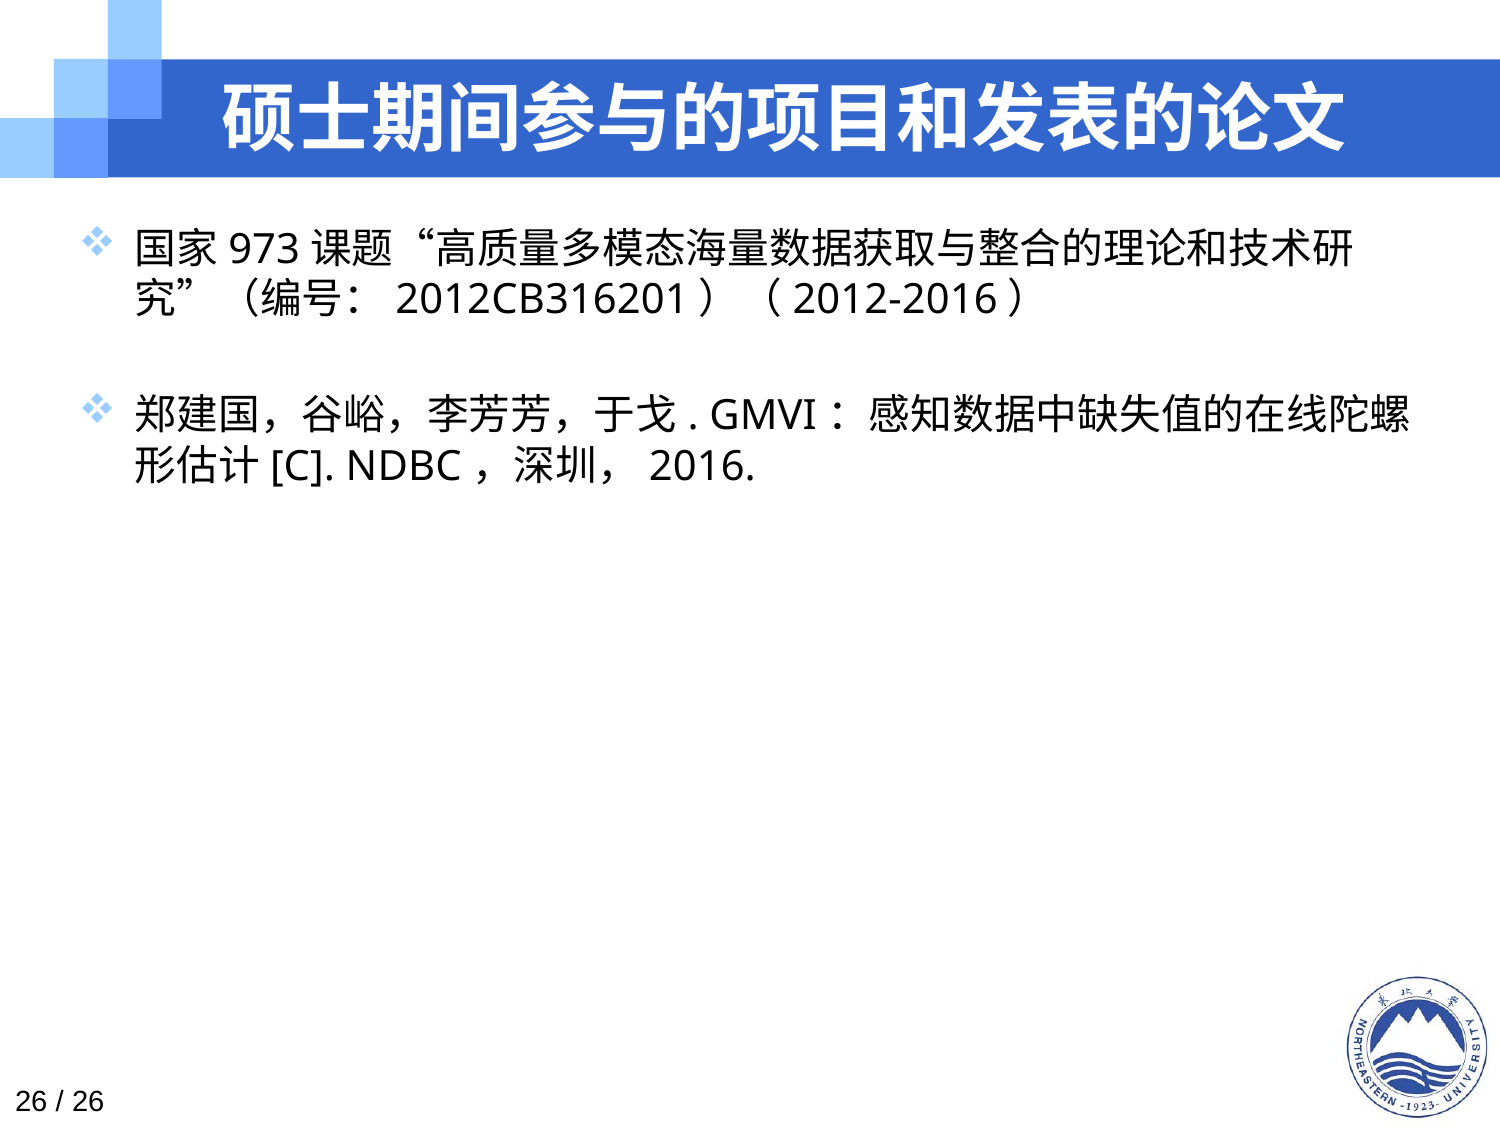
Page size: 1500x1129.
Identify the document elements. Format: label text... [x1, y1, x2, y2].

list 国家973课题“高质量多模态海量数据获取与整合的理论和技术研究”（编号：2012CB316201）（2012-2016） 郑建国，谷峪，李芳芳，于戈. GMVI：感知数据中缺失值的在线陀螺形估计[C]. NDBC，深圳，2016. [63, 214, 1450, 1078]
title 硕士期间参与的项目和发表的论文 [206, 75, 1419, 156]
slide_number 25 / 26 [0, 1075, 351, 1129]
picture [1335, 963, 1500, 1129]
